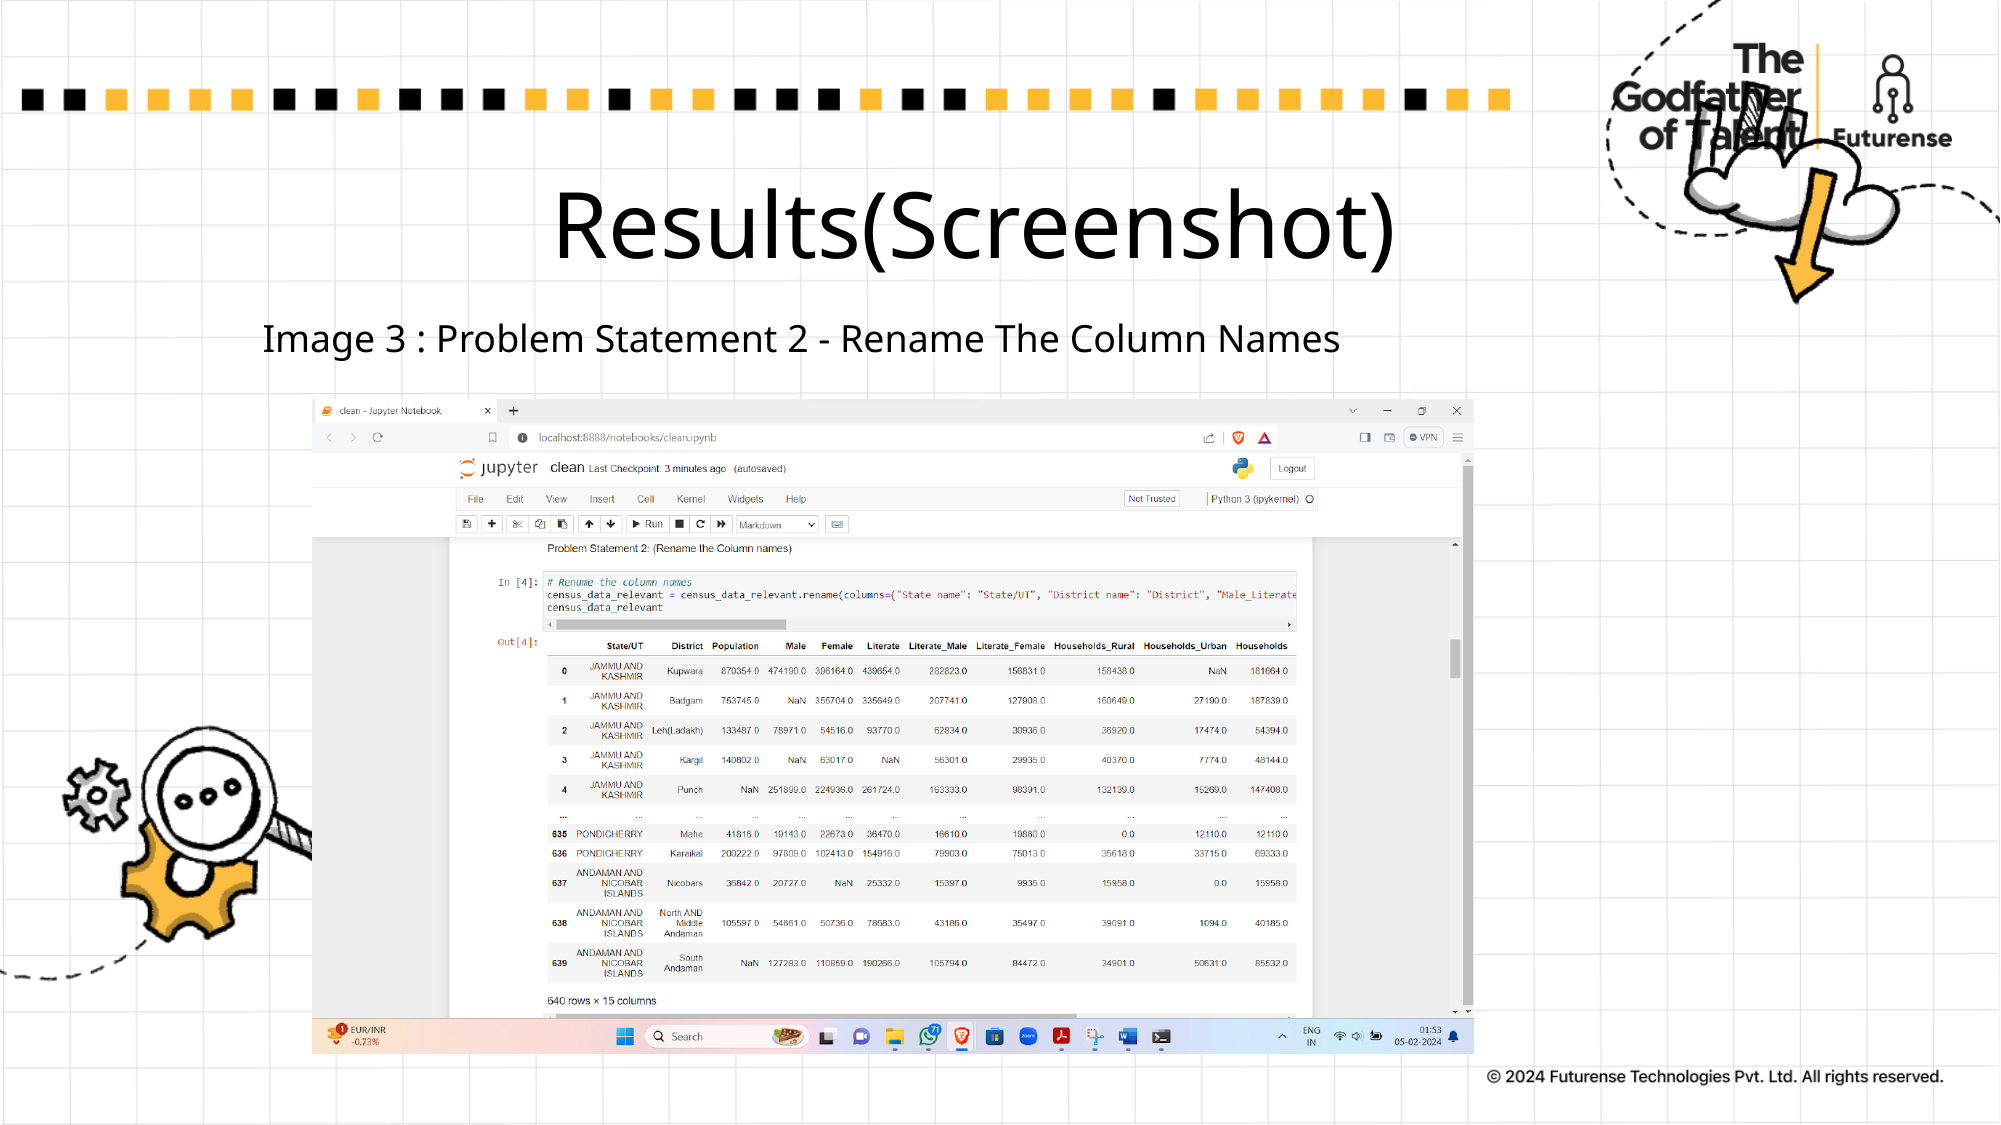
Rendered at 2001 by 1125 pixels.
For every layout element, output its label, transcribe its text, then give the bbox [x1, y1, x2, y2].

picture [0, 0, 2001, 1125]
title Results(Screenshot) [357, 119, 1592, 307]
text_box Image 3 : Problem Statement 2 - Rename The Column Names [247, 307, 1592, 367]
